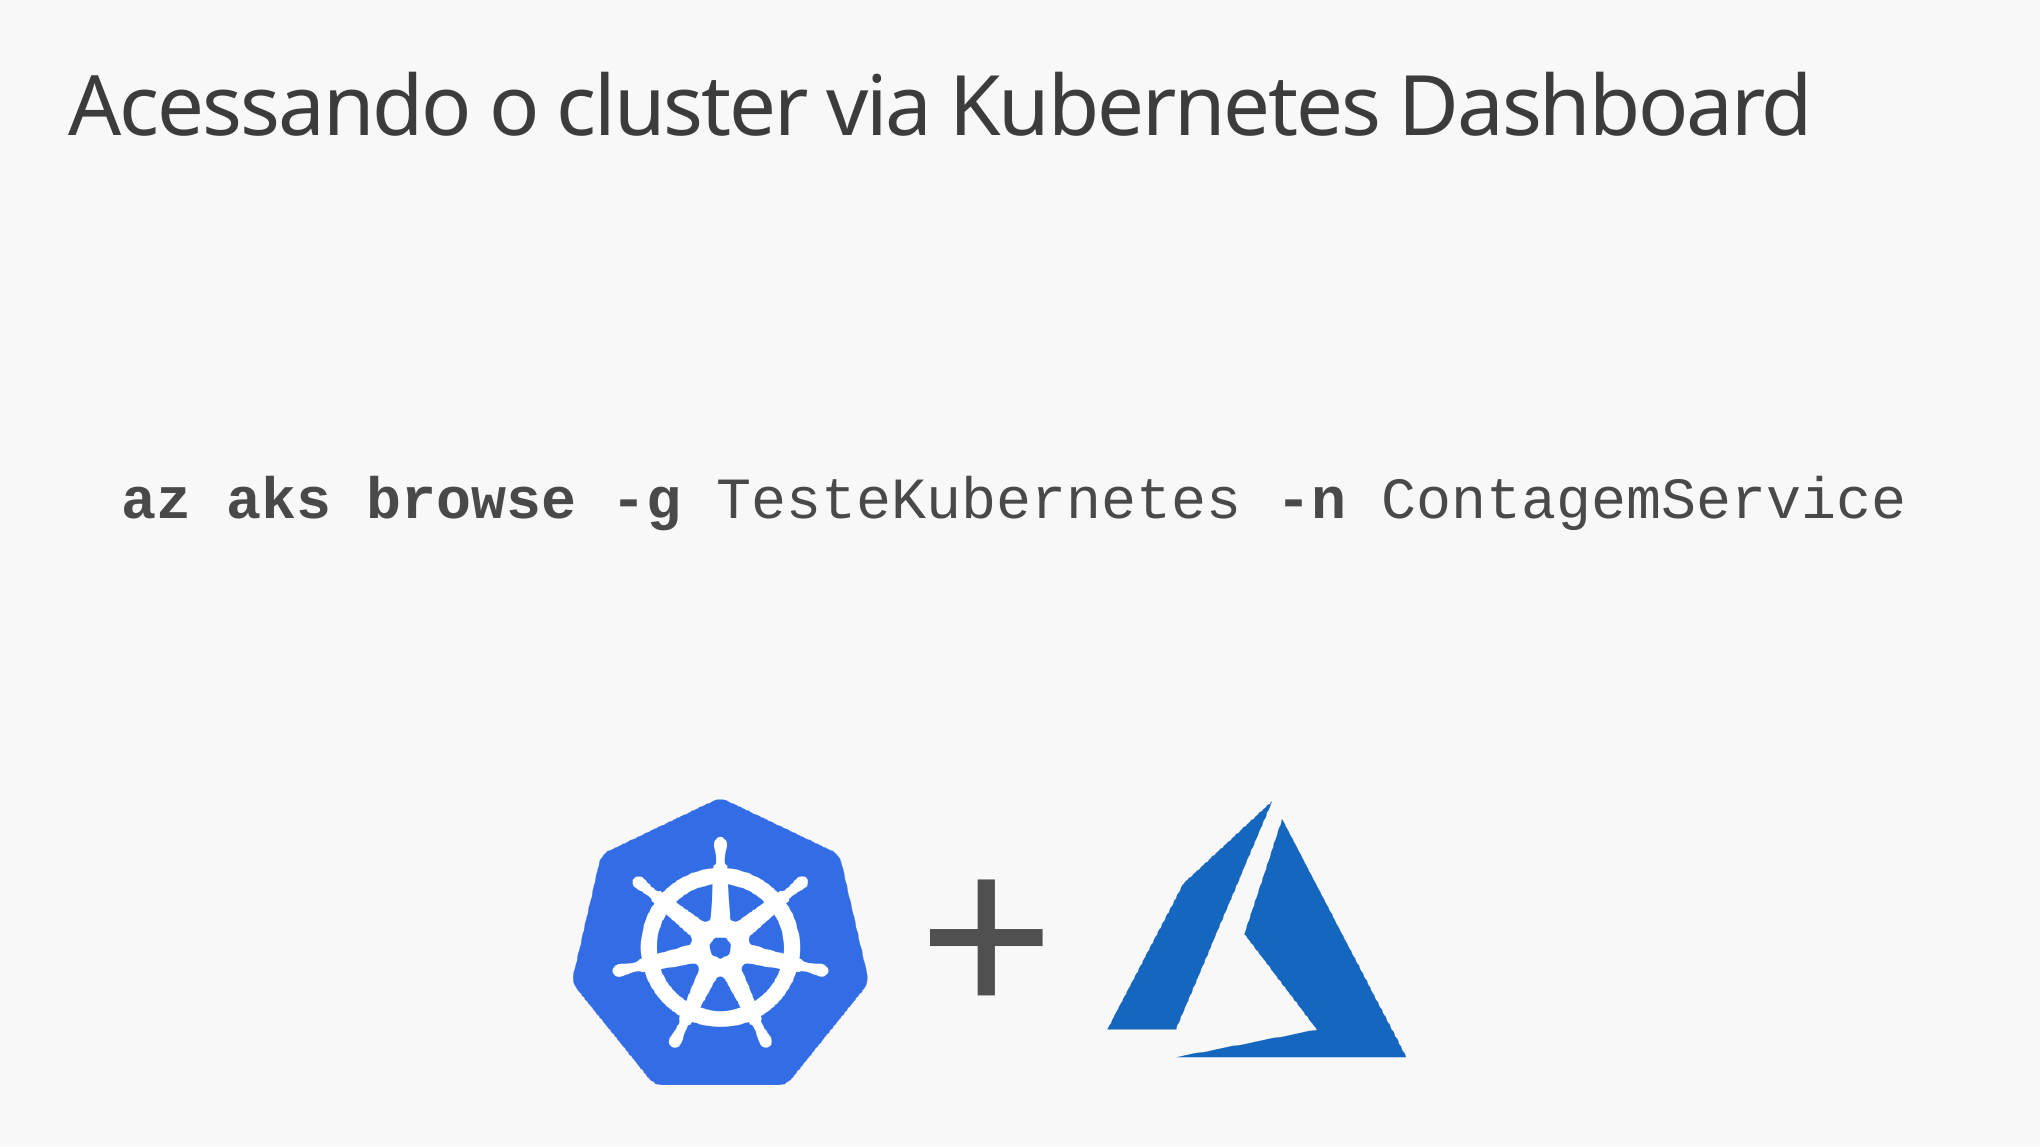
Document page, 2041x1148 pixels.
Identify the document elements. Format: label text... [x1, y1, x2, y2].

picture [563, 785, 877, 1100]
list az aks browse -g TesteKubernetes -n ContagemService [45, 453, 1983, 549]
title Acessando o cluster via Kubernetes Dashboard [45, 48, 1996, 199]
text_box + [876, 775, 1098, 1079]
picture [1018, 790, 1496, 1067]
